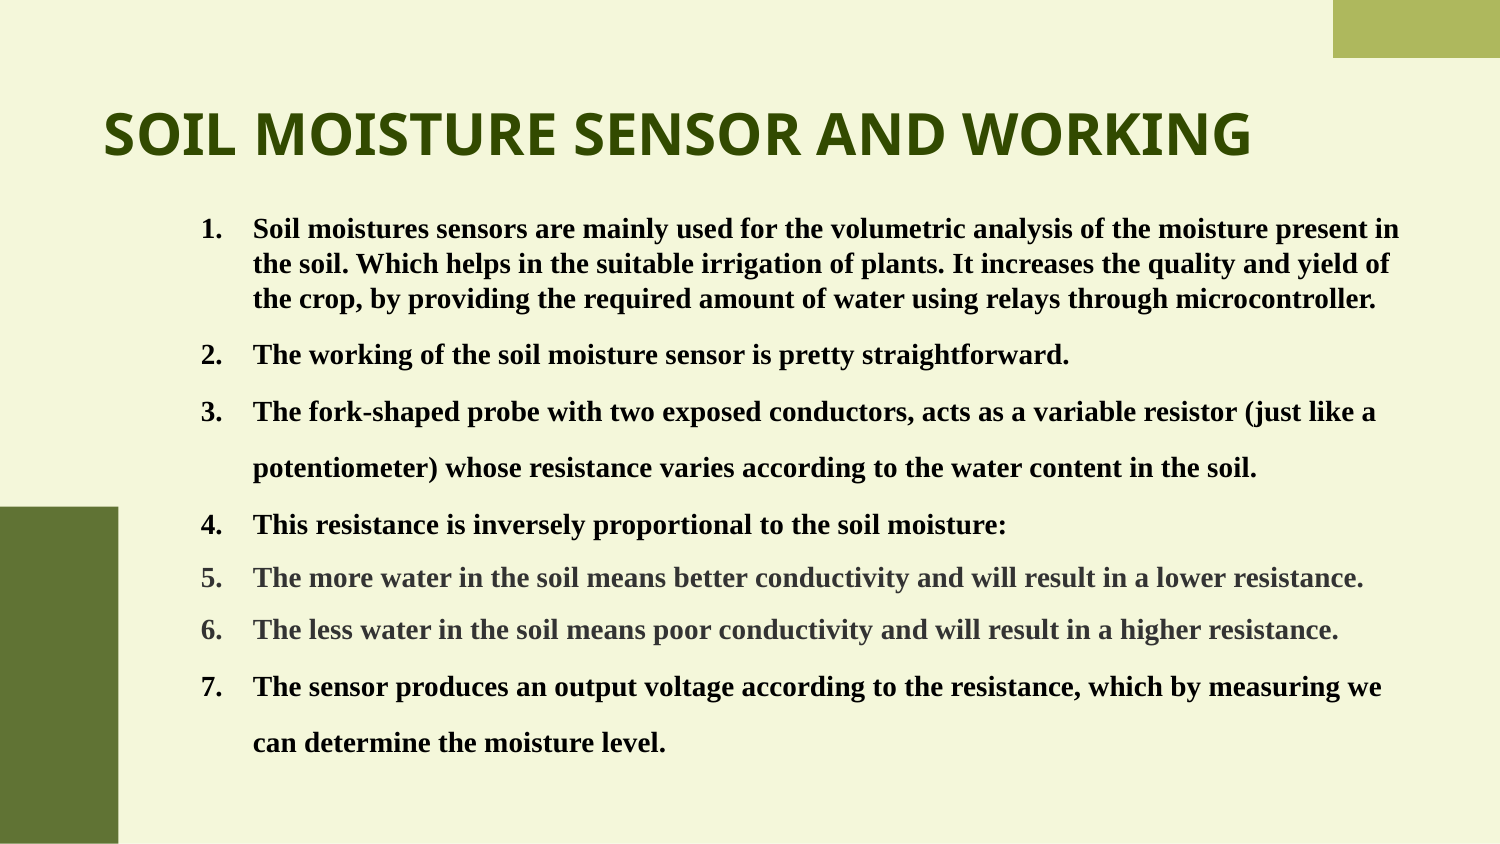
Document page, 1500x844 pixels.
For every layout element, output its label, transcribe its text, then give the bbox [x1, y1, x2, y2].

text_box Soil moistures sensors are mainly used for the volumetric analysis of the moisture present in the soil. Which helps in the suitable irrigation of plants. It increases the quality and yield of the crop, by providing the required amount of water using relays through microcontroller. The working of the soil moisture sensor is pretty straightforward. The fork-shaped probe with two exposed conductors, acts as a variable resistor (just like a potentiometer) whose resistance varies according to the water content in the soil. This resistance is inversely proportional to the soil moisture: The more water in the soil means better conductivity and will result in a lower resistance. The less water in the soil means poor conductivity and will result in a higher resistance. The sensor produces an output voltage according to the resistance, which by measuring we can determine the moisture level. [162, 193, 1426, 836]
title SOIL MOISTURE SENSOR AND WORKING [88, 81, 1352, 176]
